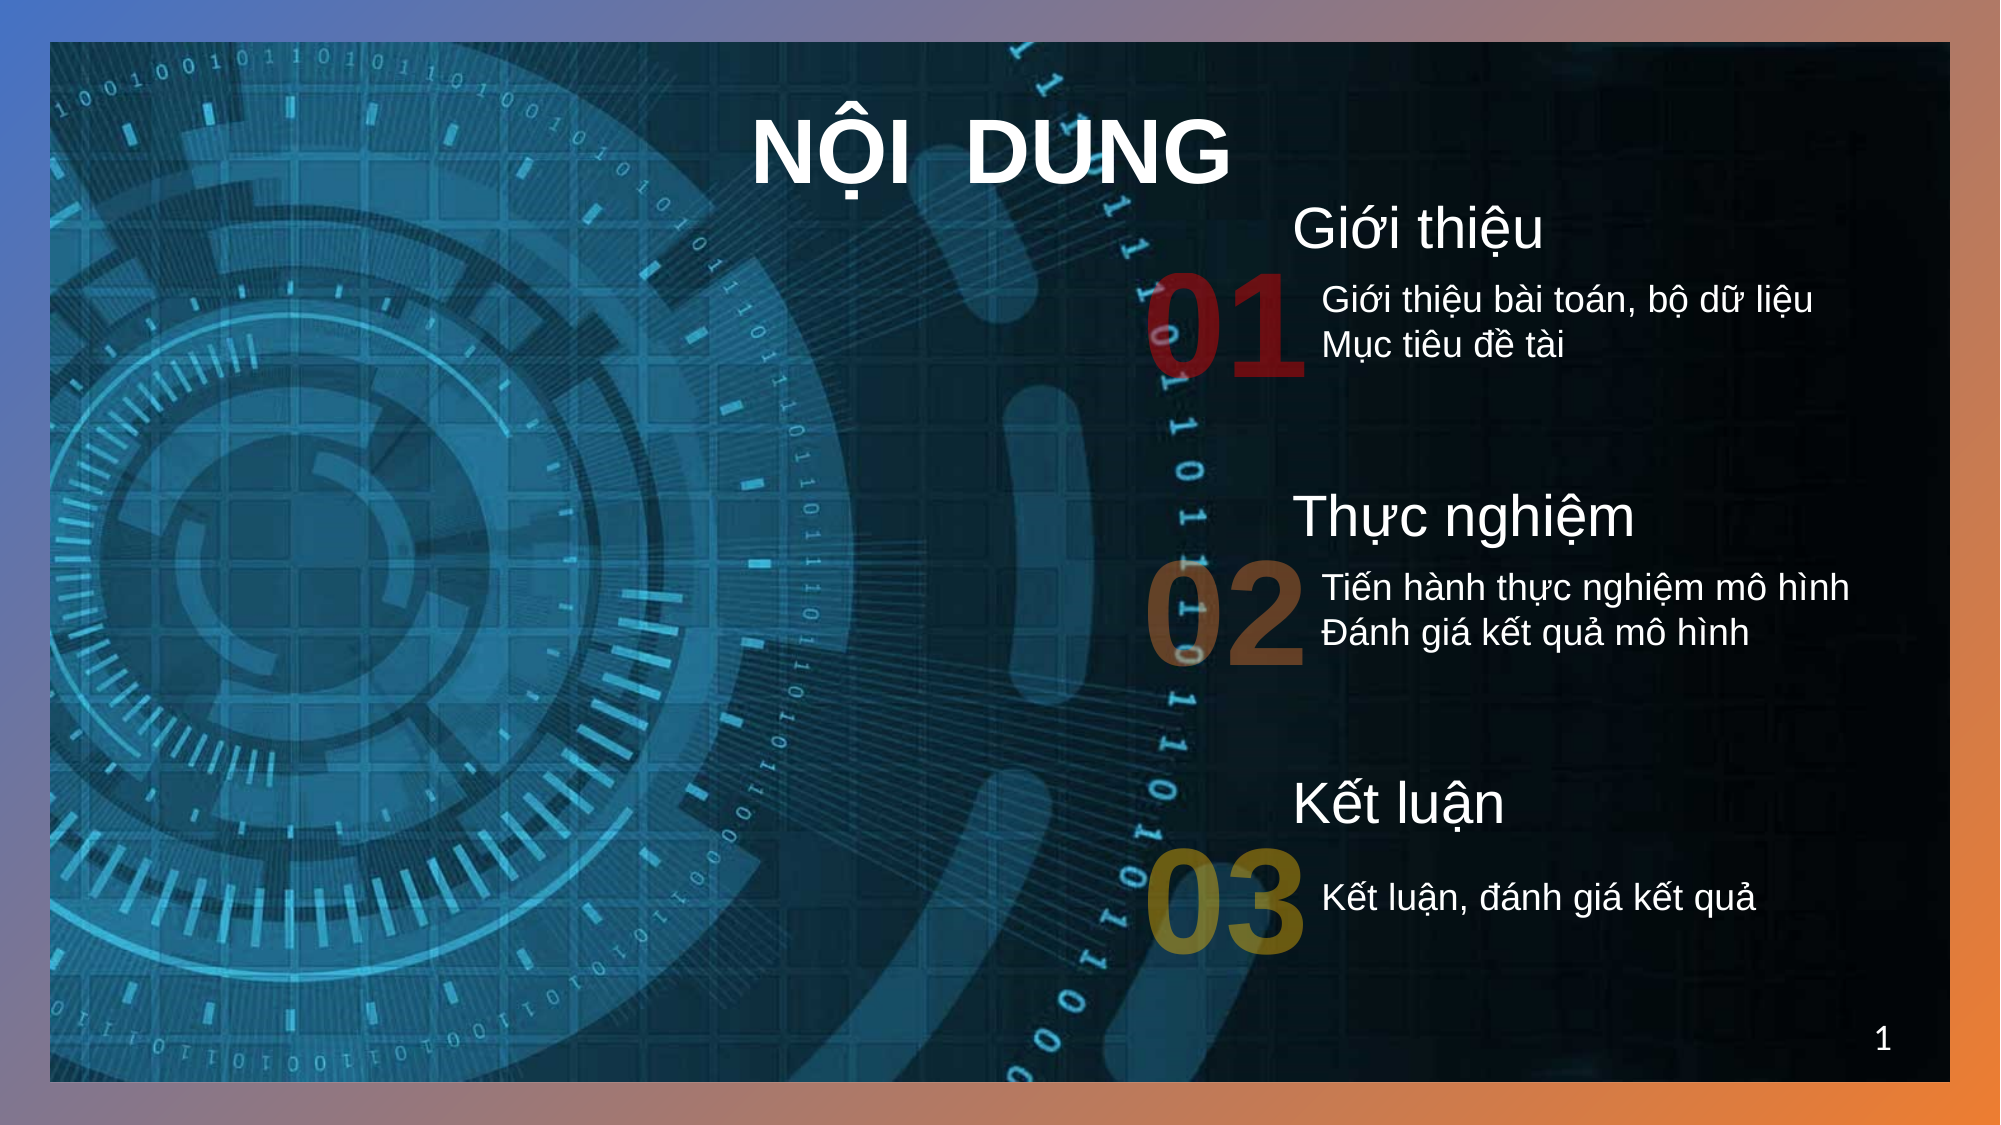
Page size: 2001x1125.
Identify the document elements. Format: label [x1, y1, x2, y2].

text_box [0, 0, 2000, 1125]
text_box [50, 42, 1950, 1083]
